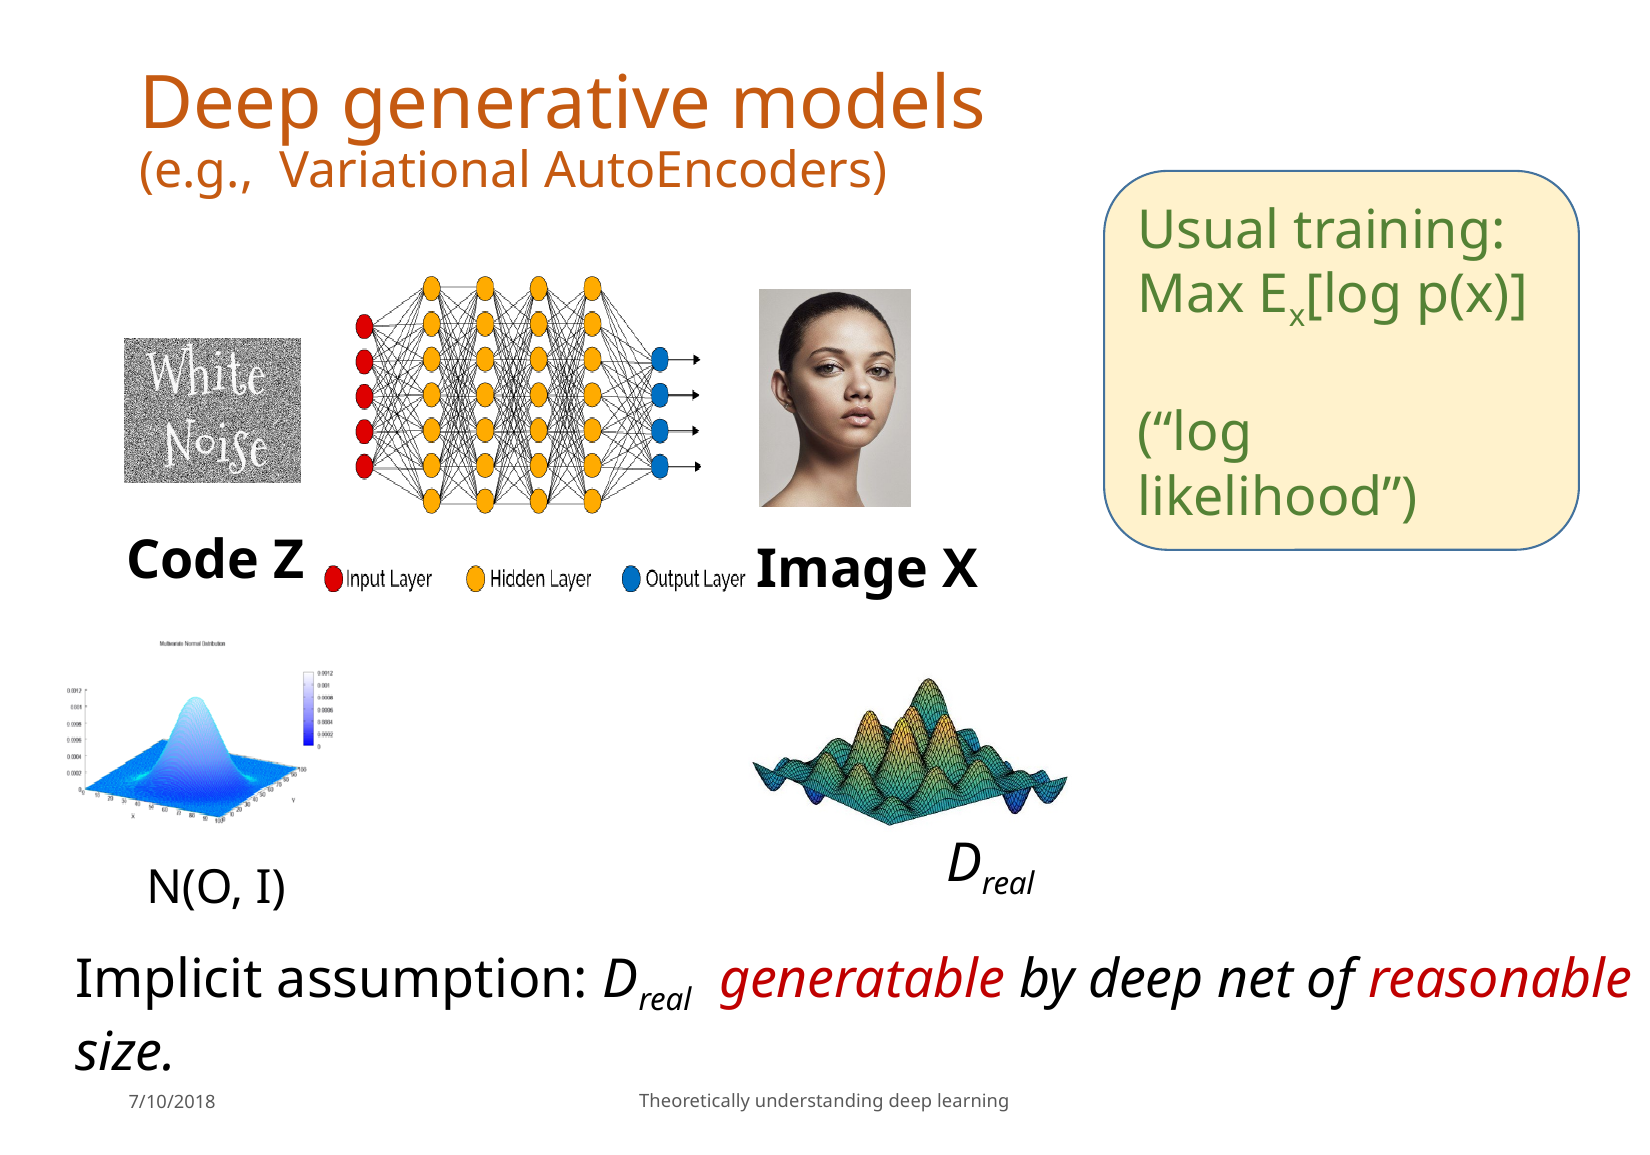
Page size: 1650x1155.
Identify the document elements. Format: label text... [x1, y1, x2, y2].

text_box Usual training: Max Ex[log p(x)] (“log likelihood”) [1103, 169, 1580, 551]
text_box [47, 613, 336, 922]
text_box Dreal [931, 847, 1050, 909]
picture [124, 338, 301, 483]
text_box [310, 271, 755, 594]
text_box Code Z [111, 517, 320, 597]
title Deep generative models (e.g., Variational AutoEncoders) [124, 14, 1516, 249]
text_box Implicit assumption: Dreal generatable by deep net of reasonable size. [60, 936, 1650, 1154]
text_box Image X [741, 526, 993, 606]
picture [748, 667, 1079, 847]
picture [759, 289, 911, 507]
